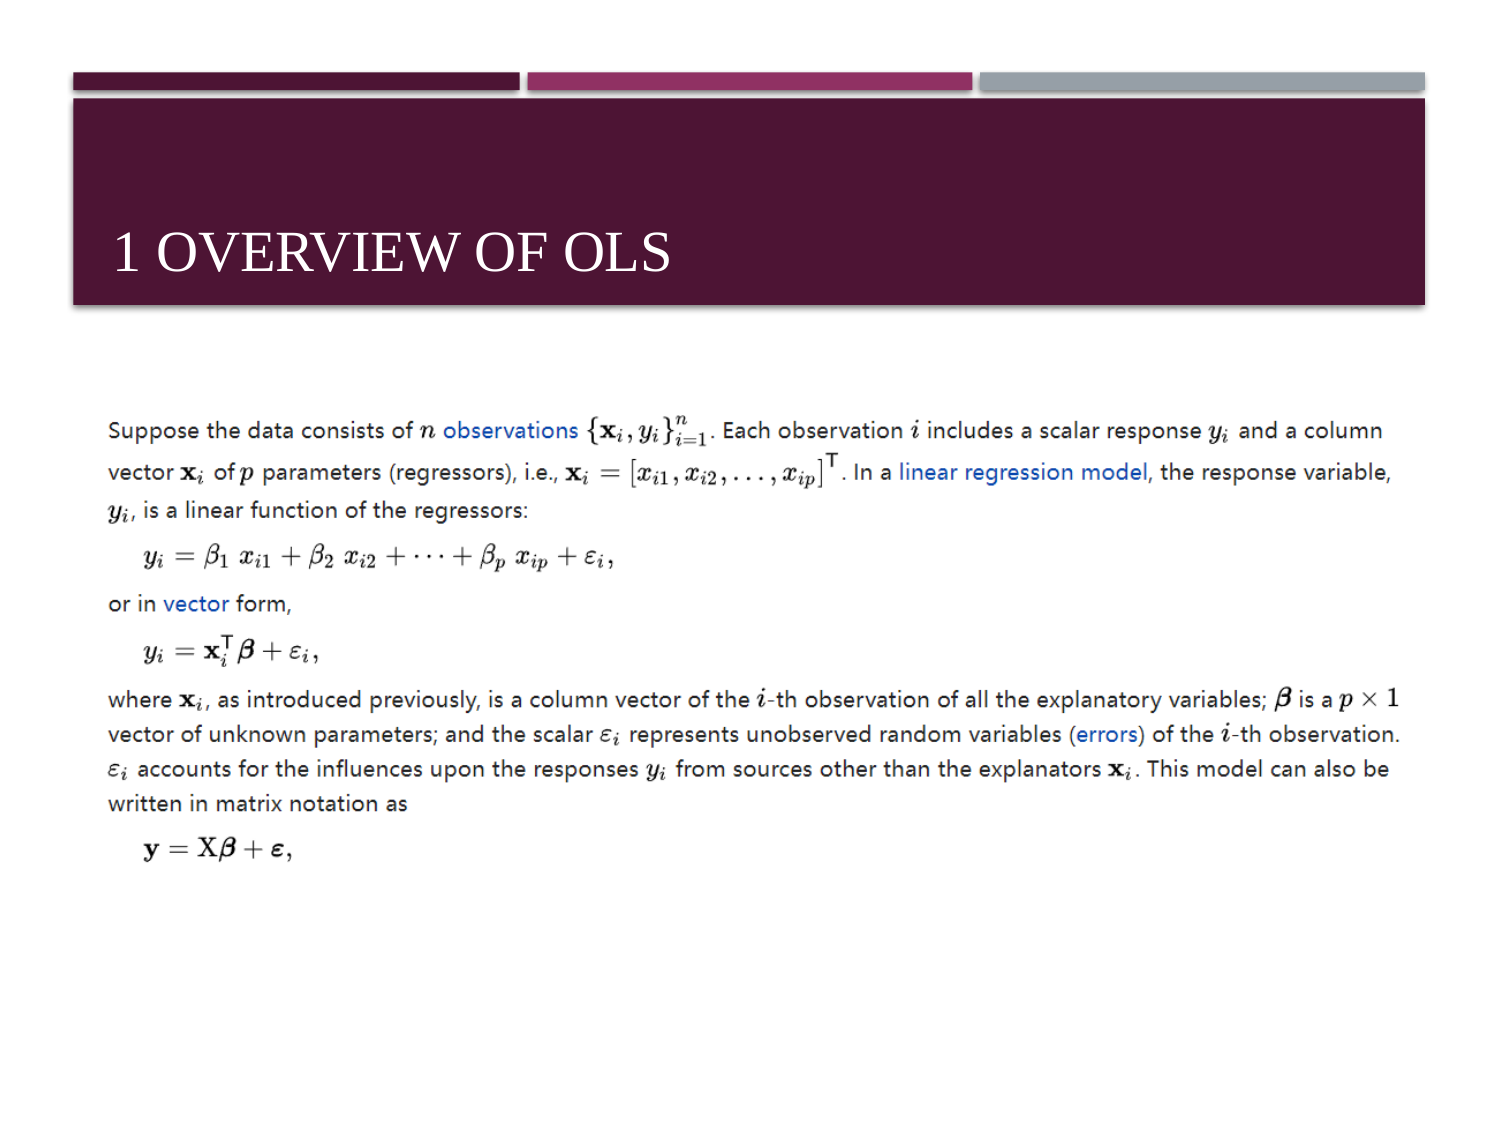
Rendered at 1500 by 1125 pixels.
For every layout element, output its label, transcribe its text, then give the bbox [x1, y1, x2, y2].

picture [80, 399, 1420, 877]
title 1 overview of ols [95, 112, 1406, 291]
